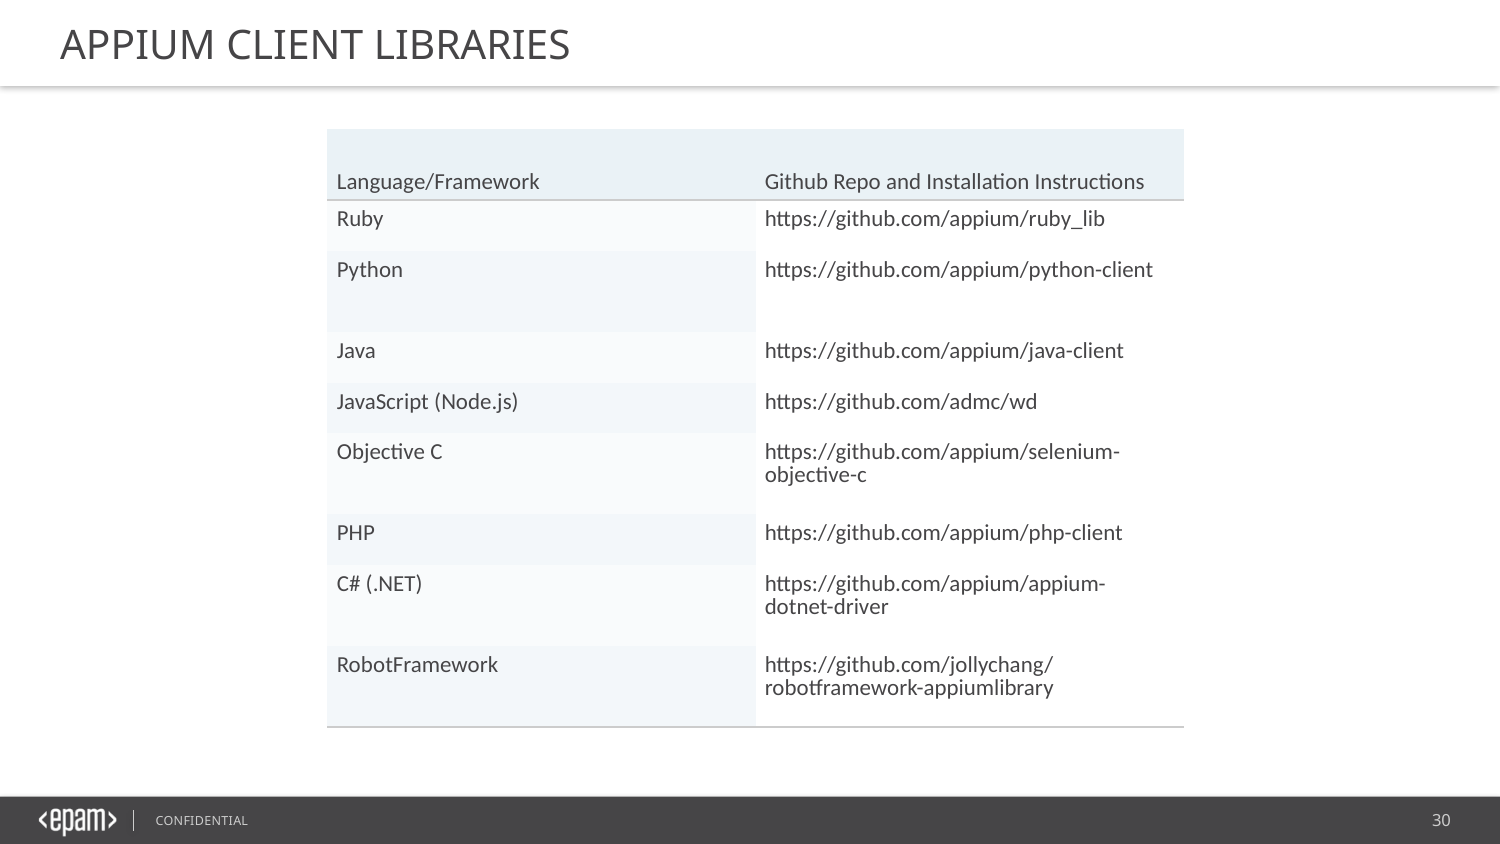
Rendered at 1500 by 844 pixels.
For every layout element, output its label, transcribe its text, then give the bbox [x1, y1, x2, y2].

table_cell https://github.com/jollychang/robotframework-appiumlibrary [756, 646, 1184, 726]
table_cell Objective C [327, 433, 756, 514]
table_cell https://github.com/appium/selenium-objective-c [756, 433, 1184, 514]
table_cell JavaScript (Node.js) [327, 383, 756, 433]
table_header Language/Framework [327, 129, 756, 199]
table_cell https://github.com/appium/appium-dotnet-driver [756, 565, 1184, 646]
table_cell https://github.com/appium/java-client [756, 332, 1184, 383]
table_cell PHP [327, 514, 756, 565]
table_cell https://github.com/appium/python-client [756, 251, 1184, 332]
table_cell C# (.NET) [327, 565, 756, 646]
table_header Github Repo and Installation Instructions [756, 129, 1184, 199]
table_cell Python [327, 251, 756, 332]
table_cell Ruby [327, 201, 756, 251]
picture [38, 808, 117, 837]
table_cell https://github.com/admc/wd [756, 383, 1184, 433]
table_cell https://github.com/appium/php-client [756, 514, 1184, 565]
table_cell Java [327, 332, 756, 383]
list APPIUM CLIENT LIBRARIES [0, 0, 1500, 86]
table_cell https://github.com/appium/ruby_lib [756, 201, 1184, 251]
table_cell RobotFramework [327, 646, 756, 726]
